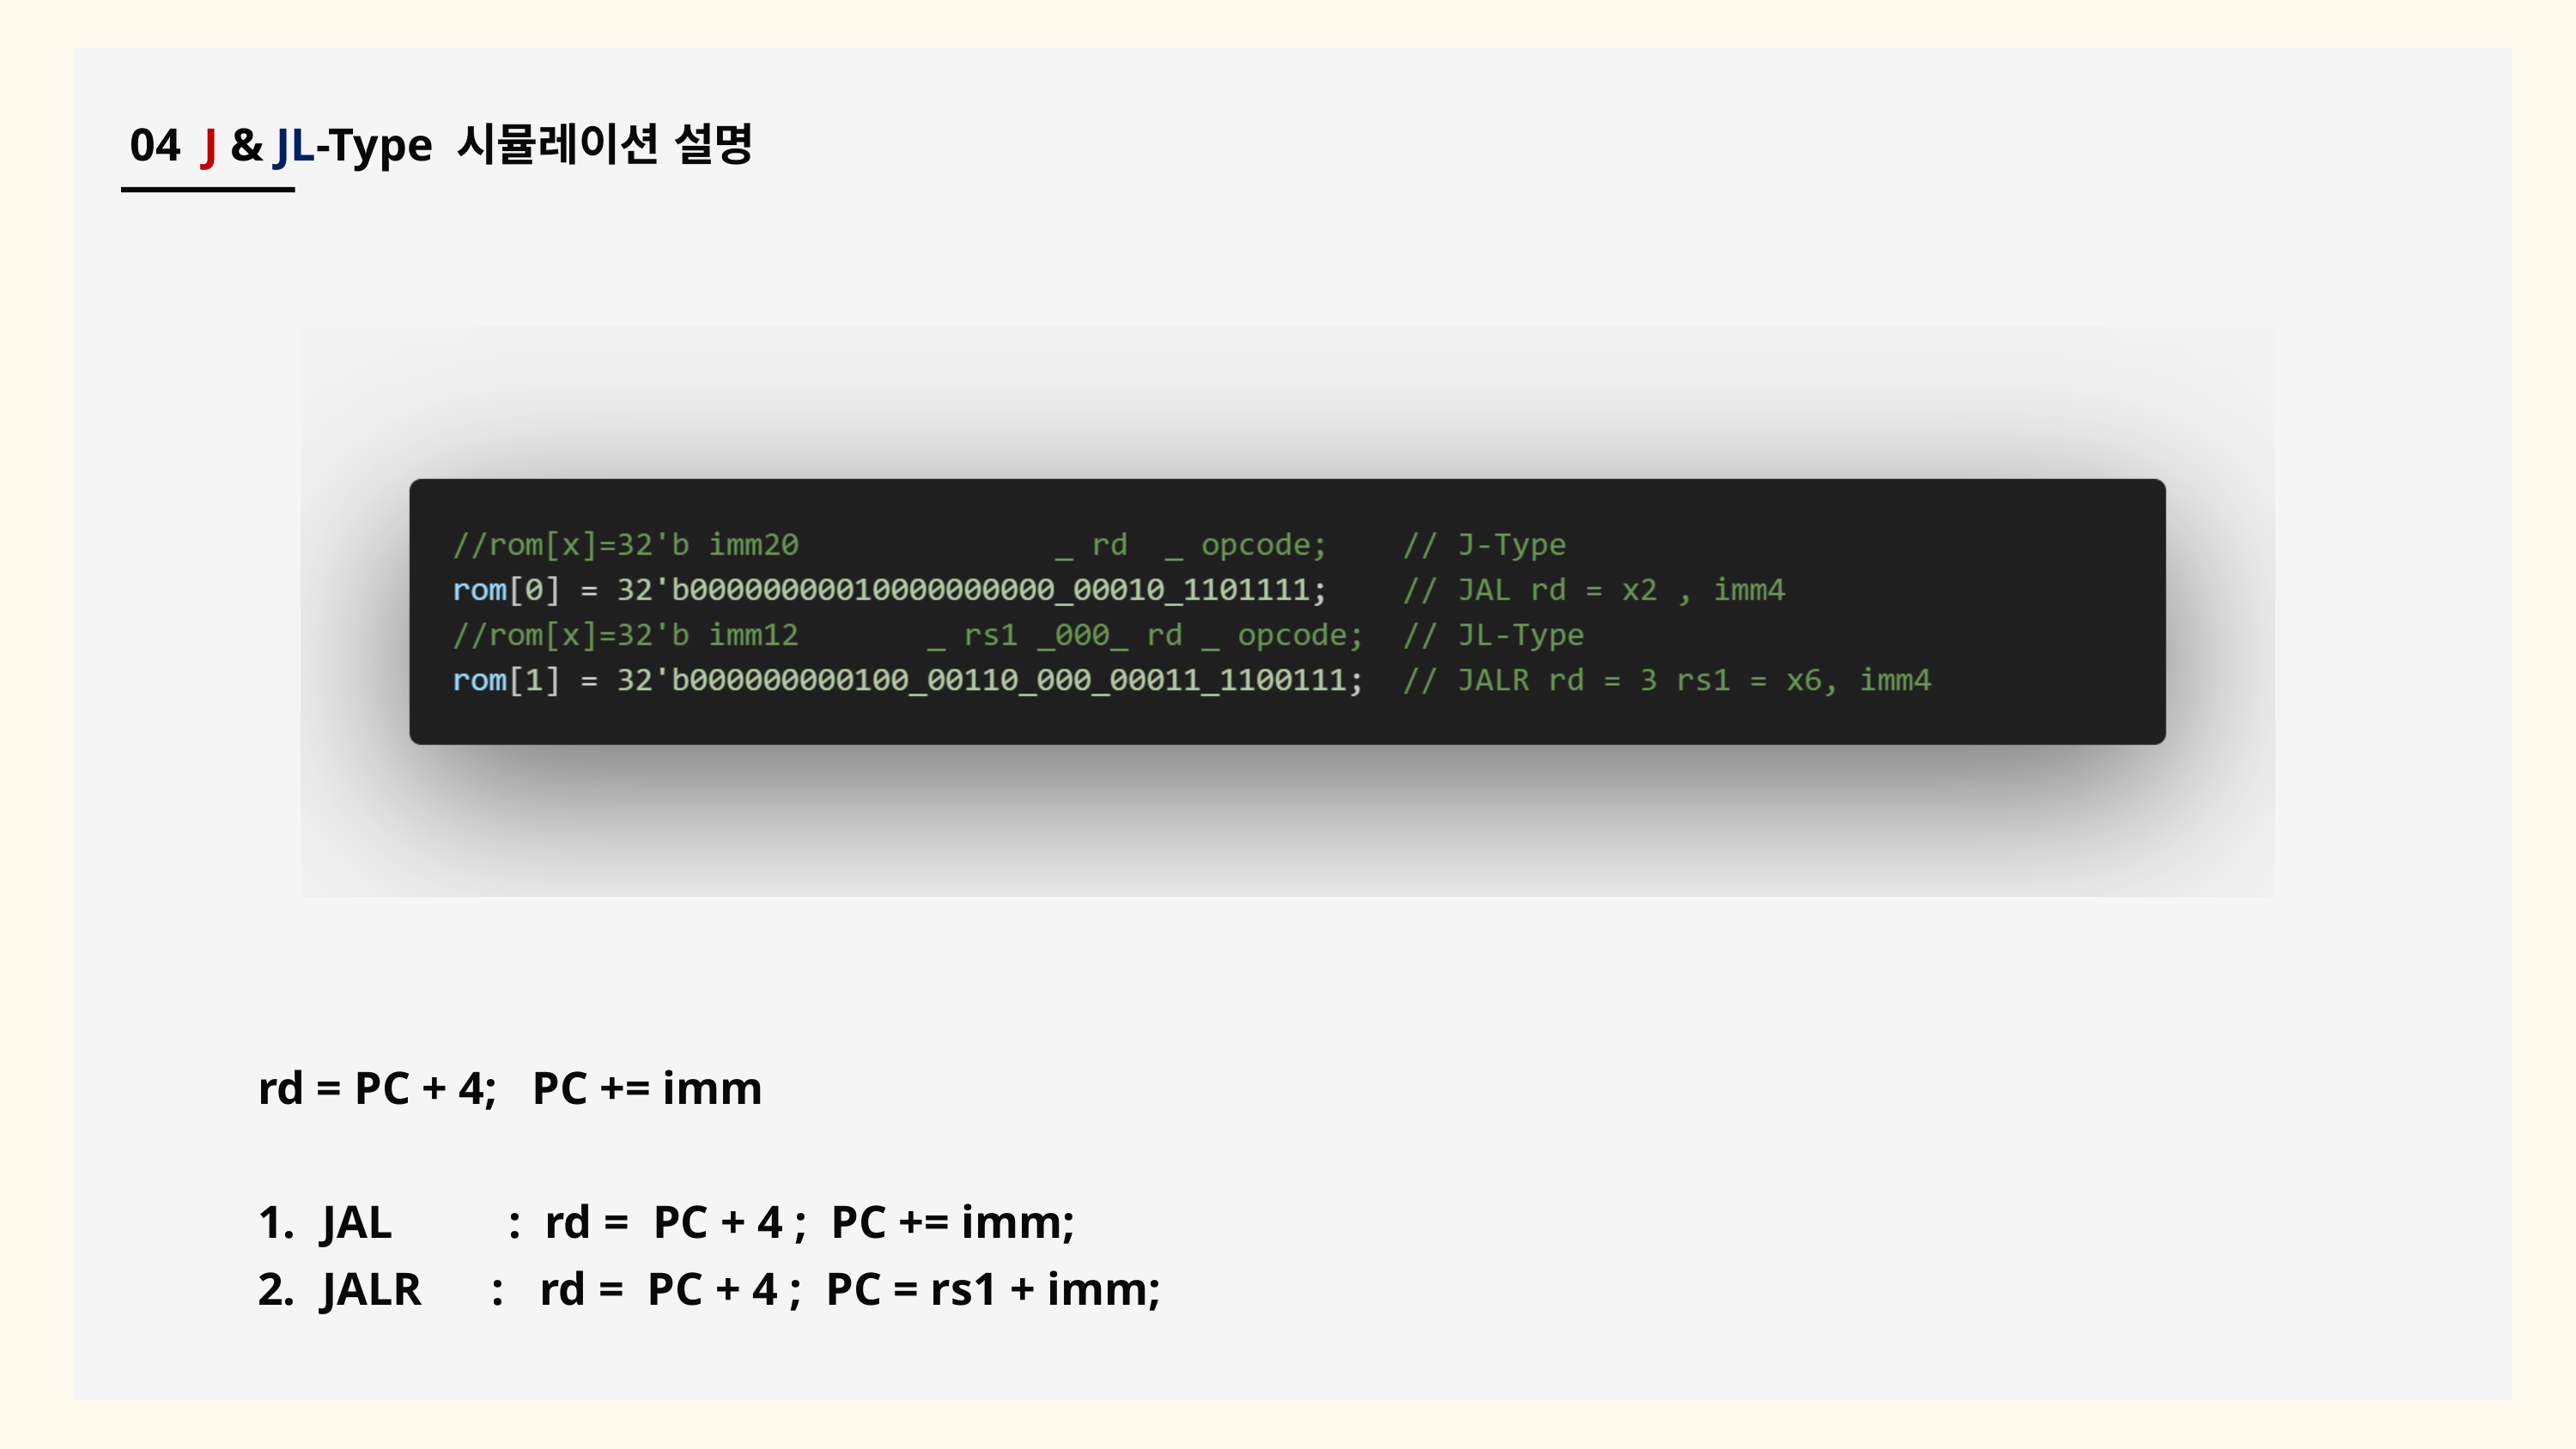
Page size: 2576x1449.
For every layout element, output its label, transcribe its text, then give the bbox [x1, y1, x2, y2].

text_box 04 J & JL-Type 시뮬레이션 설명 [130, 107, 762, 171]
text_box [75, 48, 2512, 1401]
picture [300, 326, 2276, 897]
text_box rd = PC + 4; PC += imm JAL : rd = PC + 4 ; PC += imm; JALR : rd = PC + 4 ; PC = rs1 + imm; [258, 1046, 1438, 1315]
